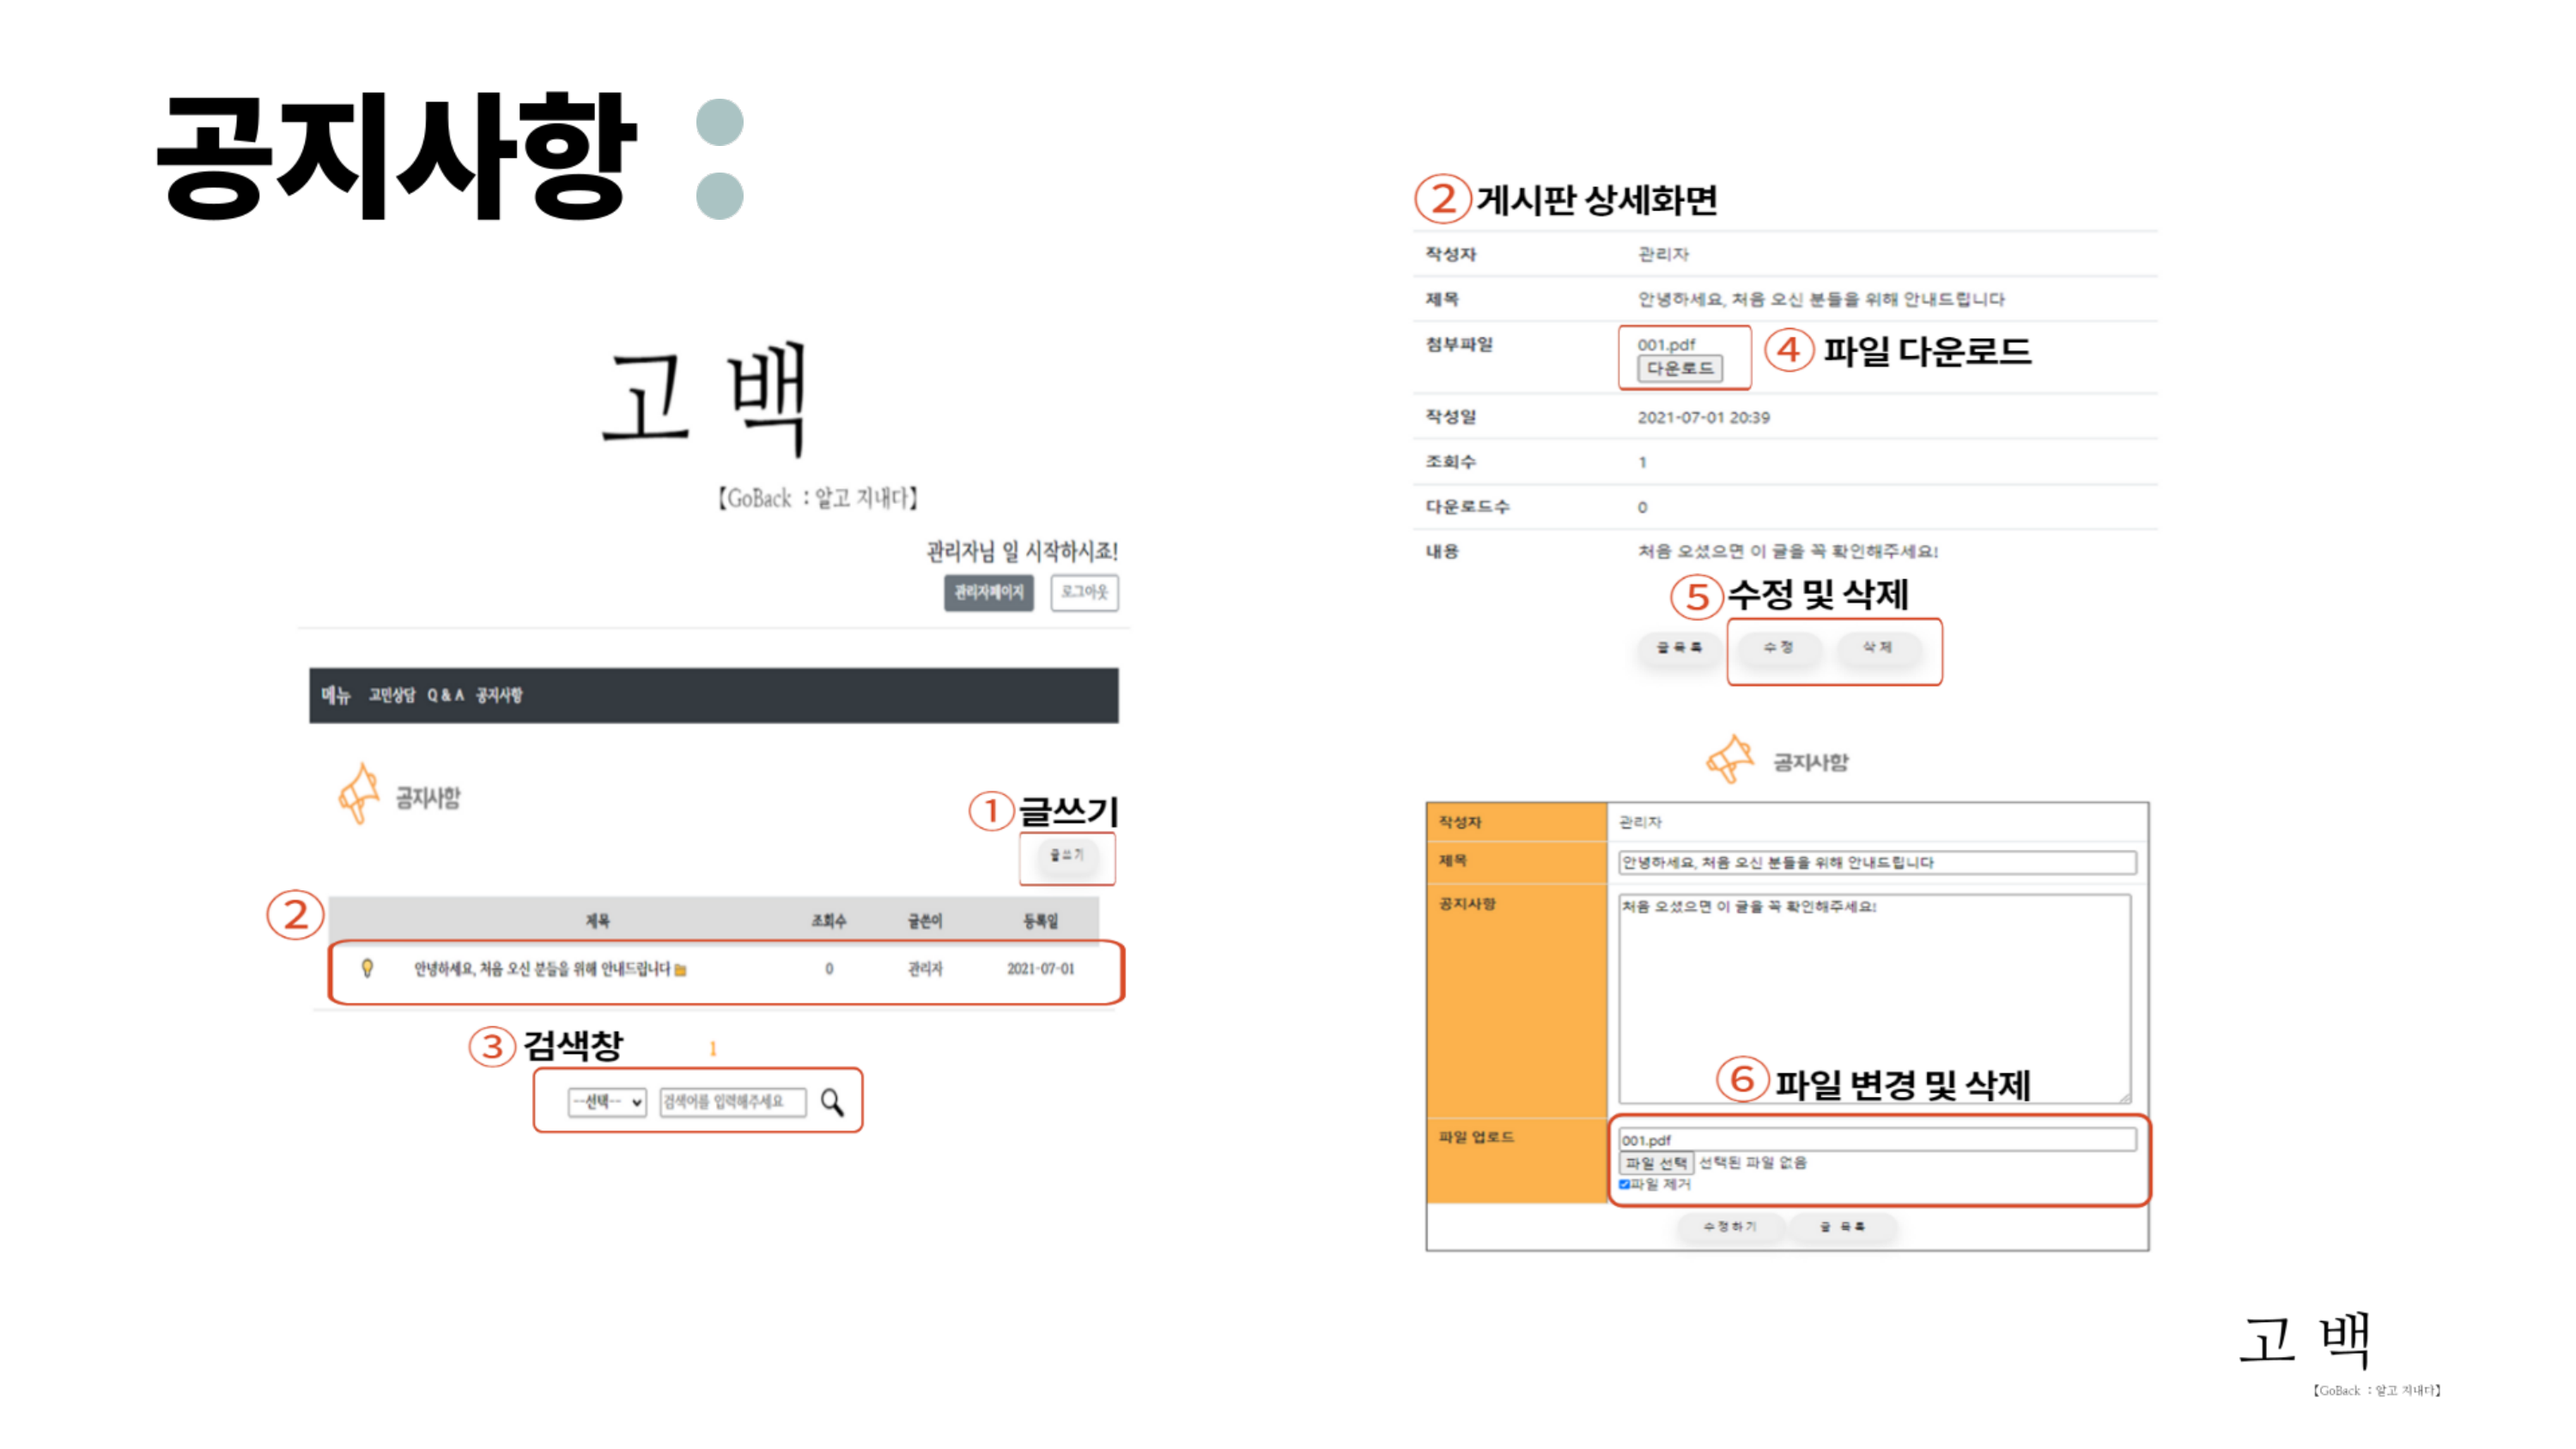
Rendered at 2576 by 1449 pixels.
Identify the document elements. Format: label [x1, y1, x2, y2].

text_box [696, 99, 744, 220]
picture [132, 34, 703, 294]
text_box [153, 159, 2470, 1287]
text_box [2046, 1286, 2576, 1411]
